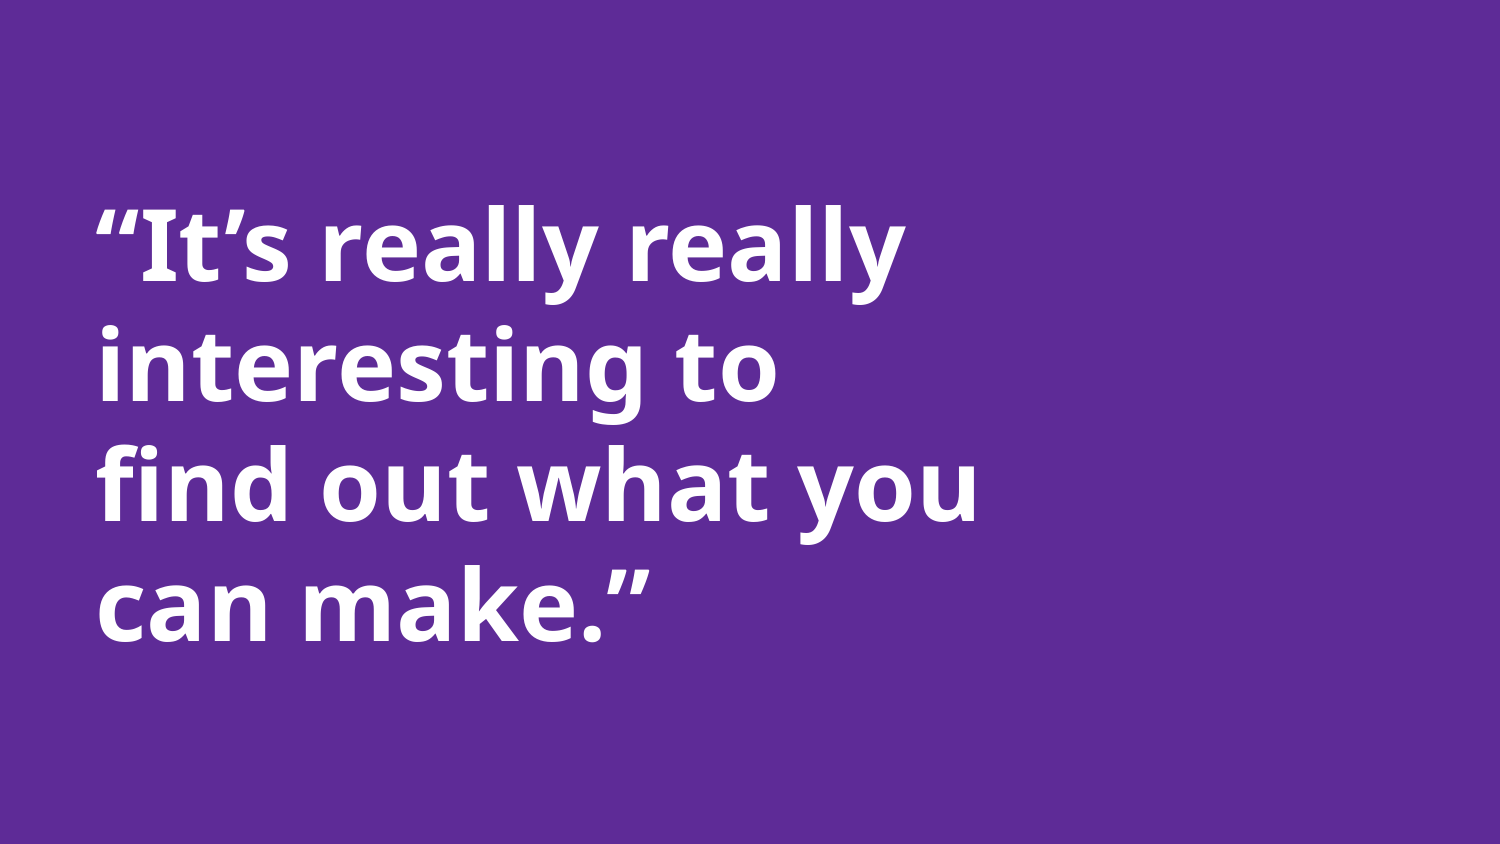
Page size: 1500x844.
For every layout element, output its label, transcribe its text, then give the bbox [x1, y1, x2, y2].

title “It’s really really interesting to find out what you can make.” [80, 86, 1000, 758]
